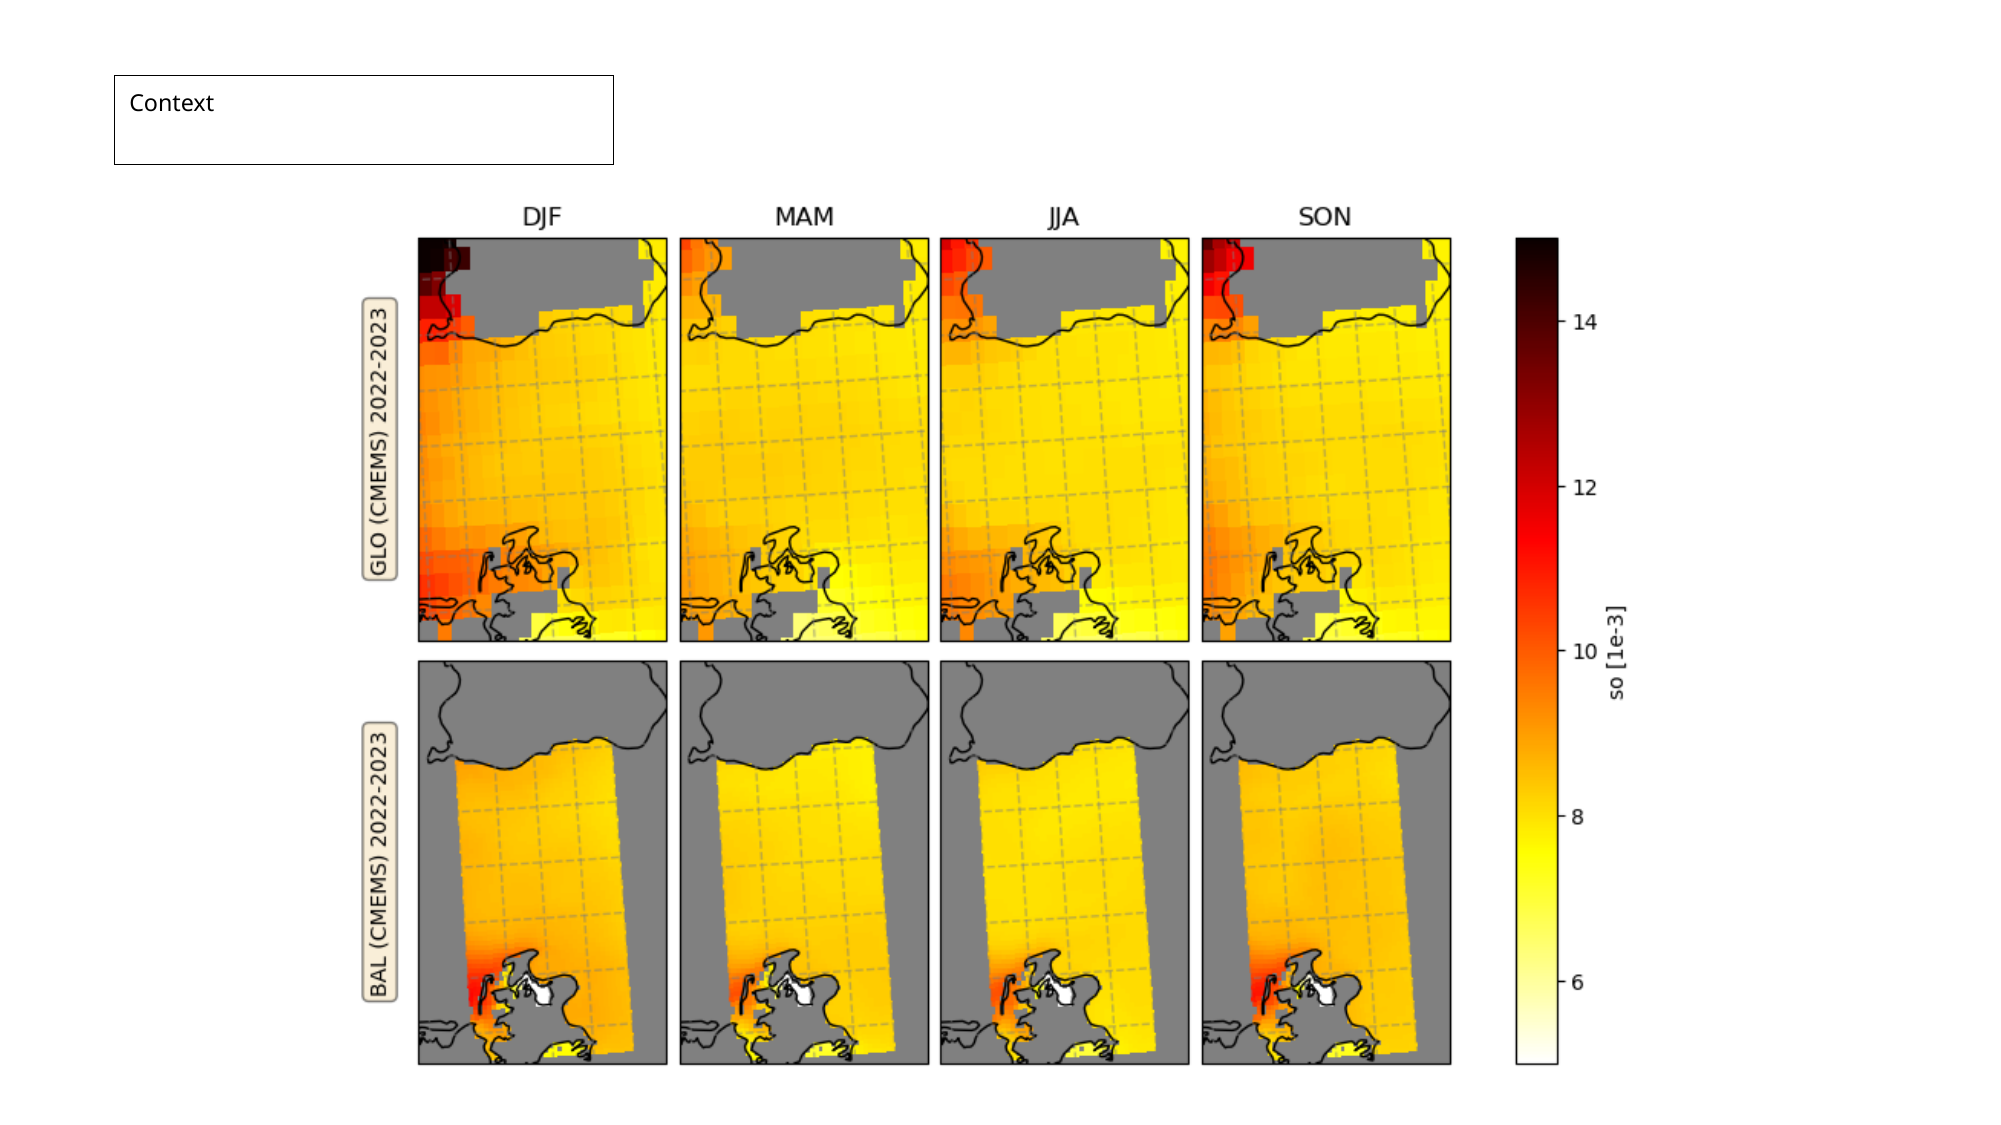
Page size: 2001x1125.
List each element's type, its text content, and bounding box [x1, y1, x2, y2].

picture [353, 192, 1643, 1080]
list Context [114, 75, 614, 165]
